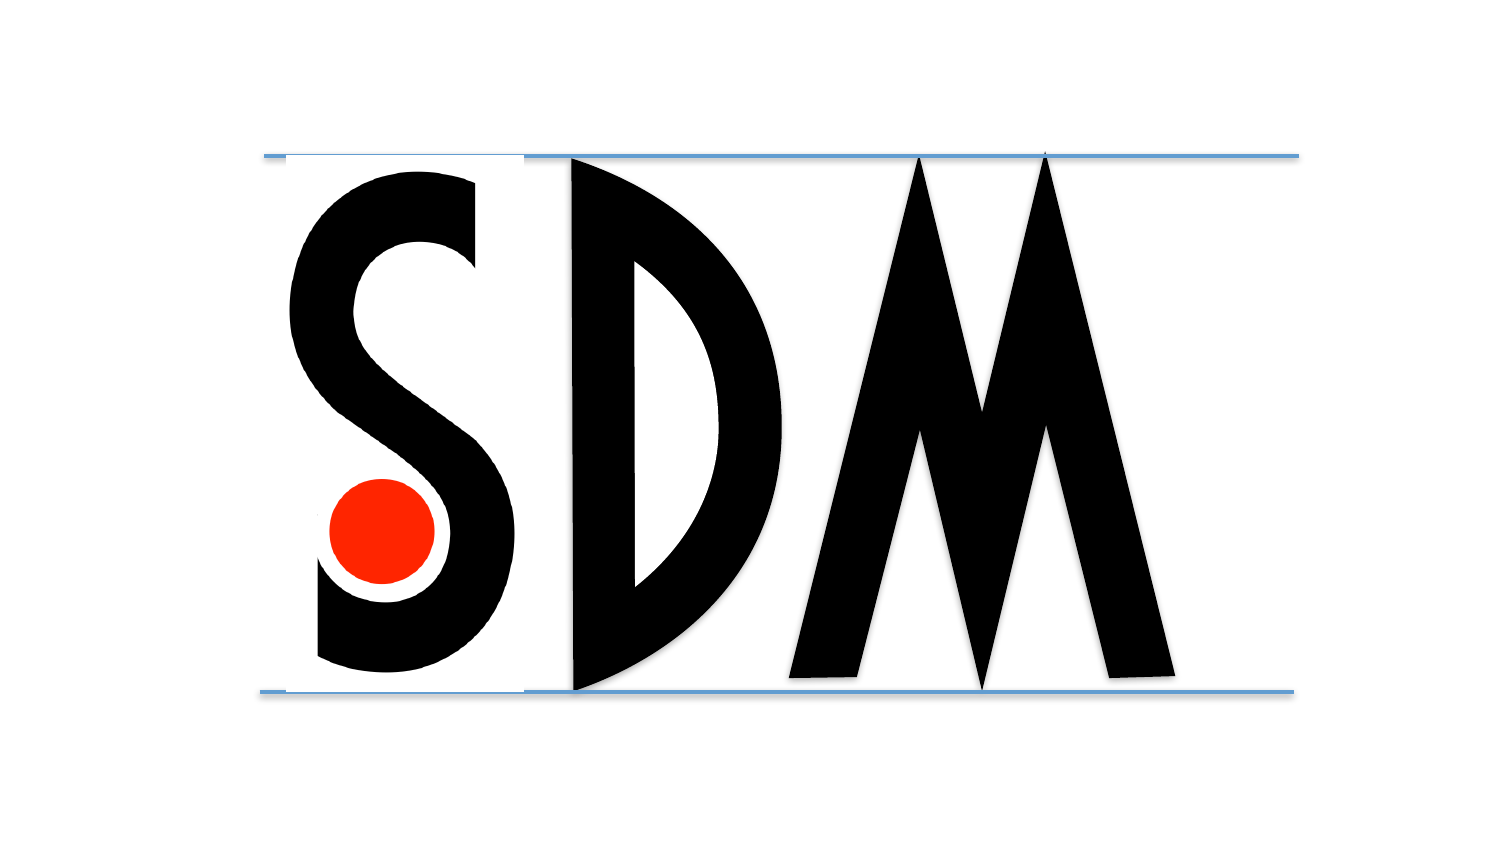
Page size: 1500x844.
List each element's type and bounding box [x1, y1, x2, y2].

picture [286, 155, 524, 692]
text_box [571, 165, 782, 691]
text_box [787, 166, 1177, 688]
